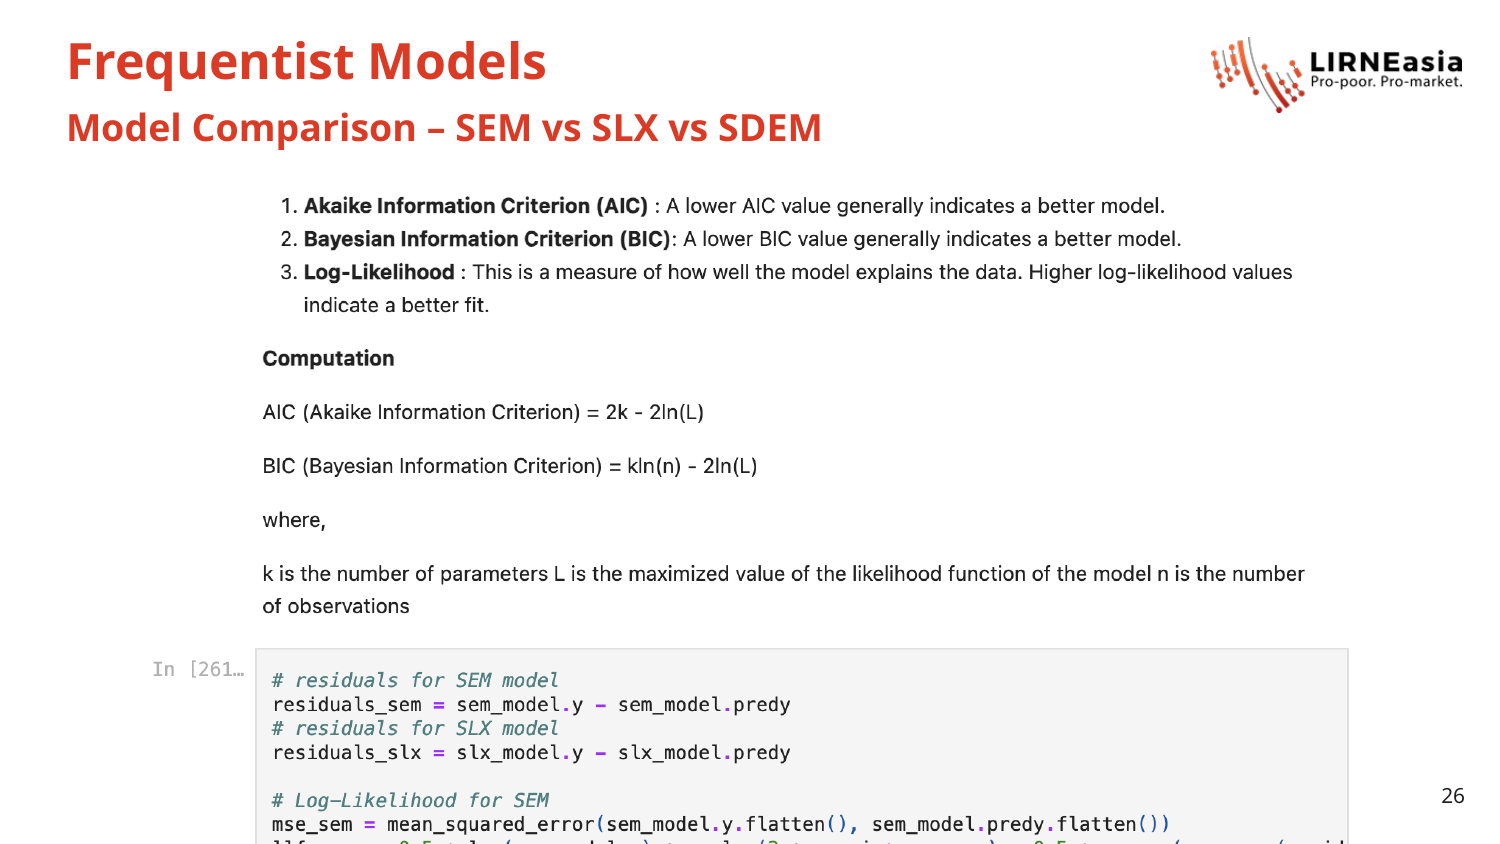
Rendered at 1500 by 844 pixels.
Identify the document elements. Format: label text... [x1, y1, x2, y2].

title Frequentist Models [51, 14, 1449, 89]
picture [1449, 37, 1462, 113]
text_box Model Comparison – SEM vs SLX vs SDEM [51, 89, 1449, 184]
picture [136, 182, 1363, 844]
slide_number 26 [1389, 764, 1480, 830]
